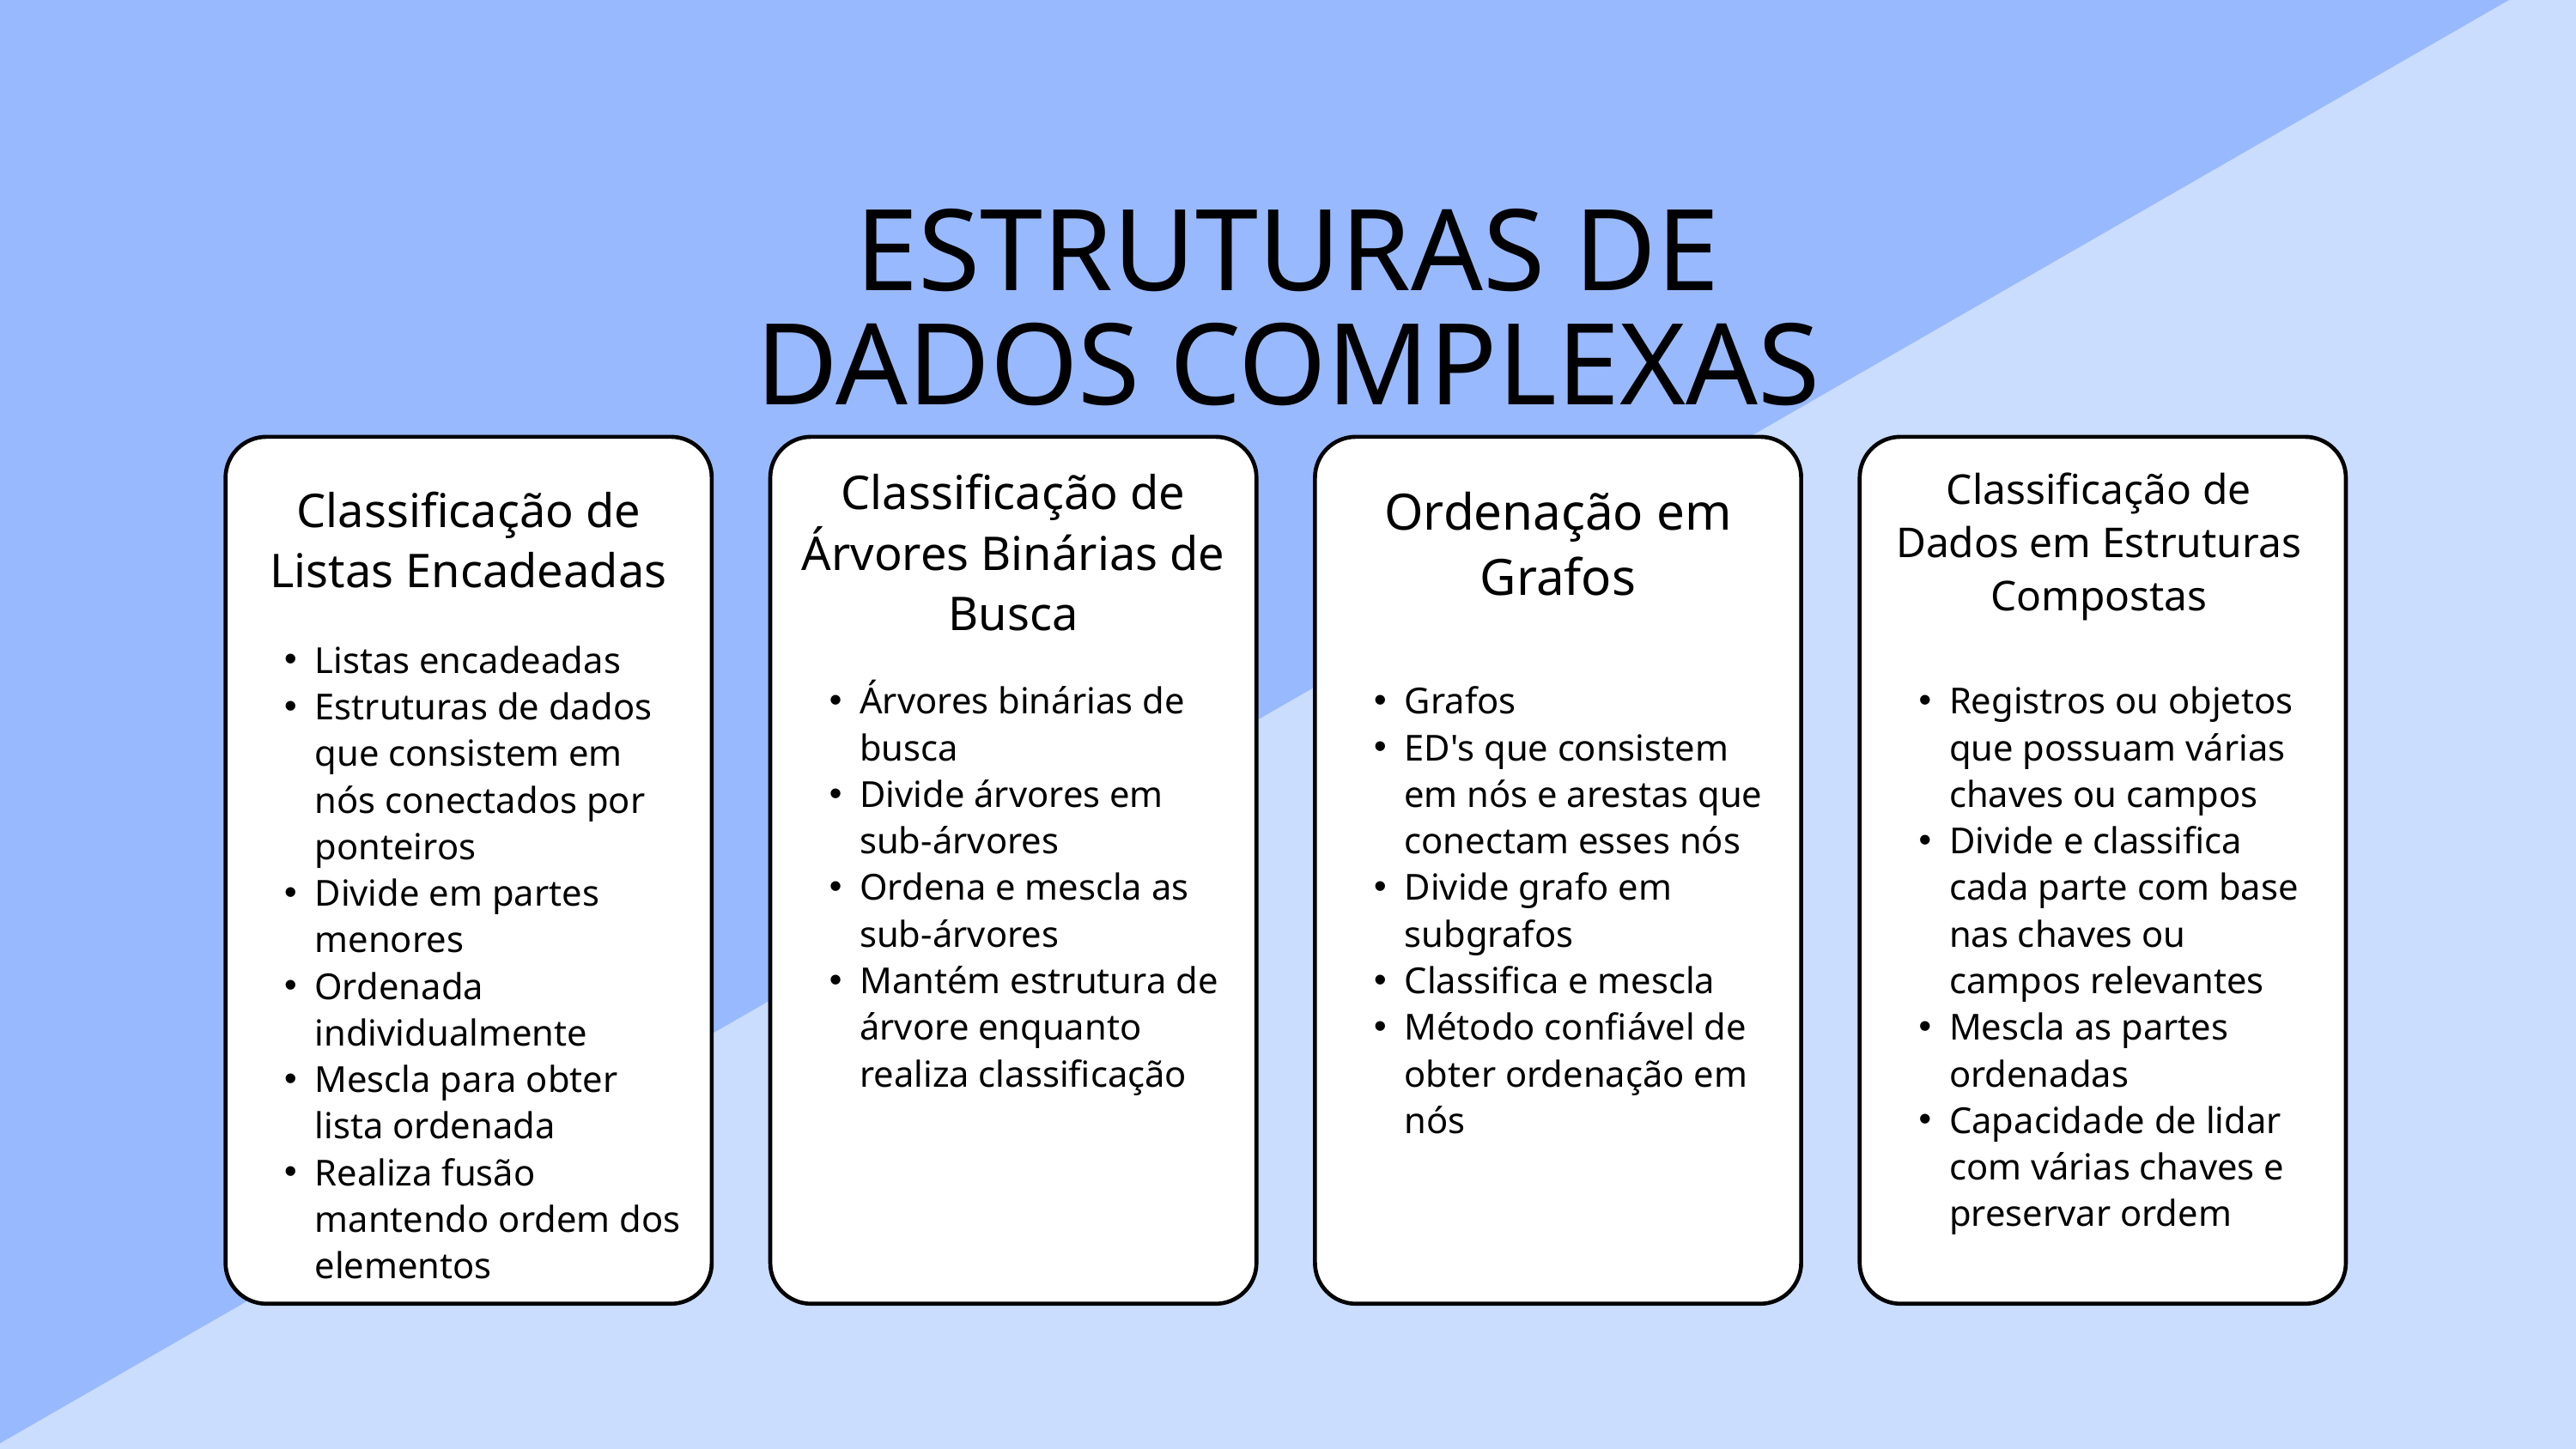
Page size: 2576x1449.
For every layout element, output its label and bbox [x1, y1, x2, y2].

text_box [225, 436, 713, 1304]
text_box [1315, 436, 1801, 1304]
text_box [1859, 436, 2347, 1304]
text_box [769, 436, 1257, 1304]
text_box [0, 0, 2576, 1449]
